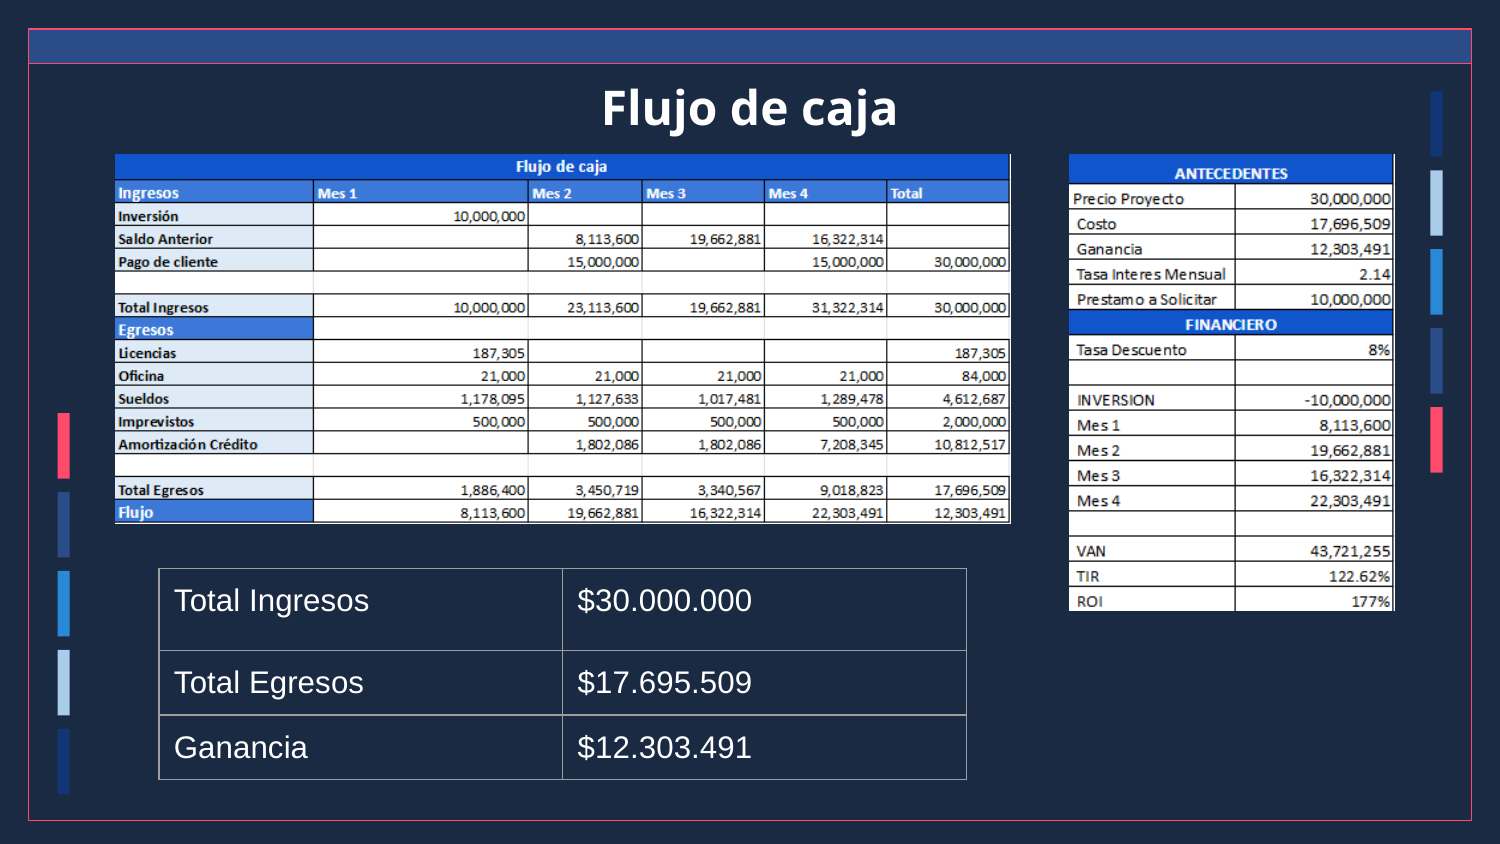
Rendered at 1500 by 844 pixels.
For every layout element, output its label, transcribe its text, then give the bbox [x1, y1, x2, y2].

picture [1069, 154, 1395, 611]
table_cell Ganancia [160, 716, 562, 779]
table_cell $17.695.509 [563, 651, 966, 714]
table_header $30.000.000 [563, 569, 966, 650]
picture [114, 154, 1011, 525]
table_cell $12.303.491 [563, 716, 966, 779]
table_cell Total Egresos [160, 651, 562, 714]
title Flujo de caja [489, 31, 1011, 154]
table_header Total Ingresos [160, 569, 562, 650]
